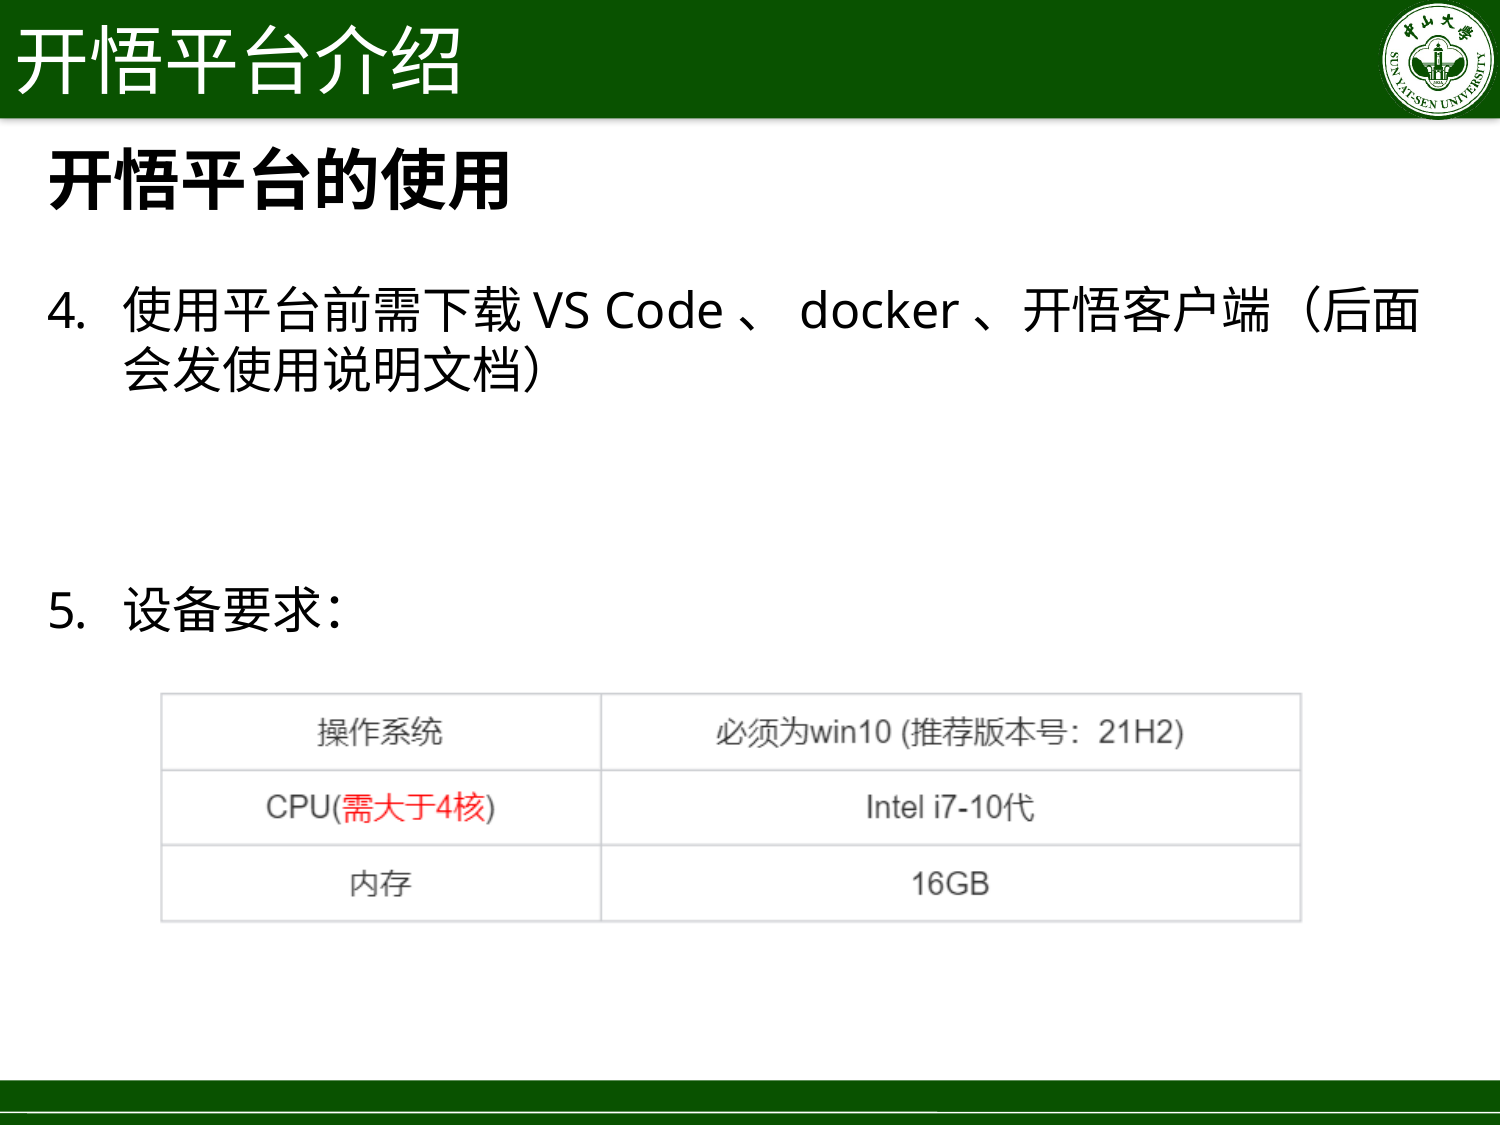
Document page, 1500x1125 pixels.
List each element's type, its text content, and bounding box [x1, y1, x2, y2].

picture [160, 689, 1311, 926]
text_box [0, 1113, 1500, 1125]
text_box [0, 1080, 1500, 1112]
picture [1378, 0, 1498, 120]
text_box 开悟平台的使用 使用平台前需下载VS Code、docker、开悟客户端（后面会发使用说明文档） 设备要求： [32, 130, 1438, 946]
text_box 开悟平台介绍 [0, 0, 1378, 119]
